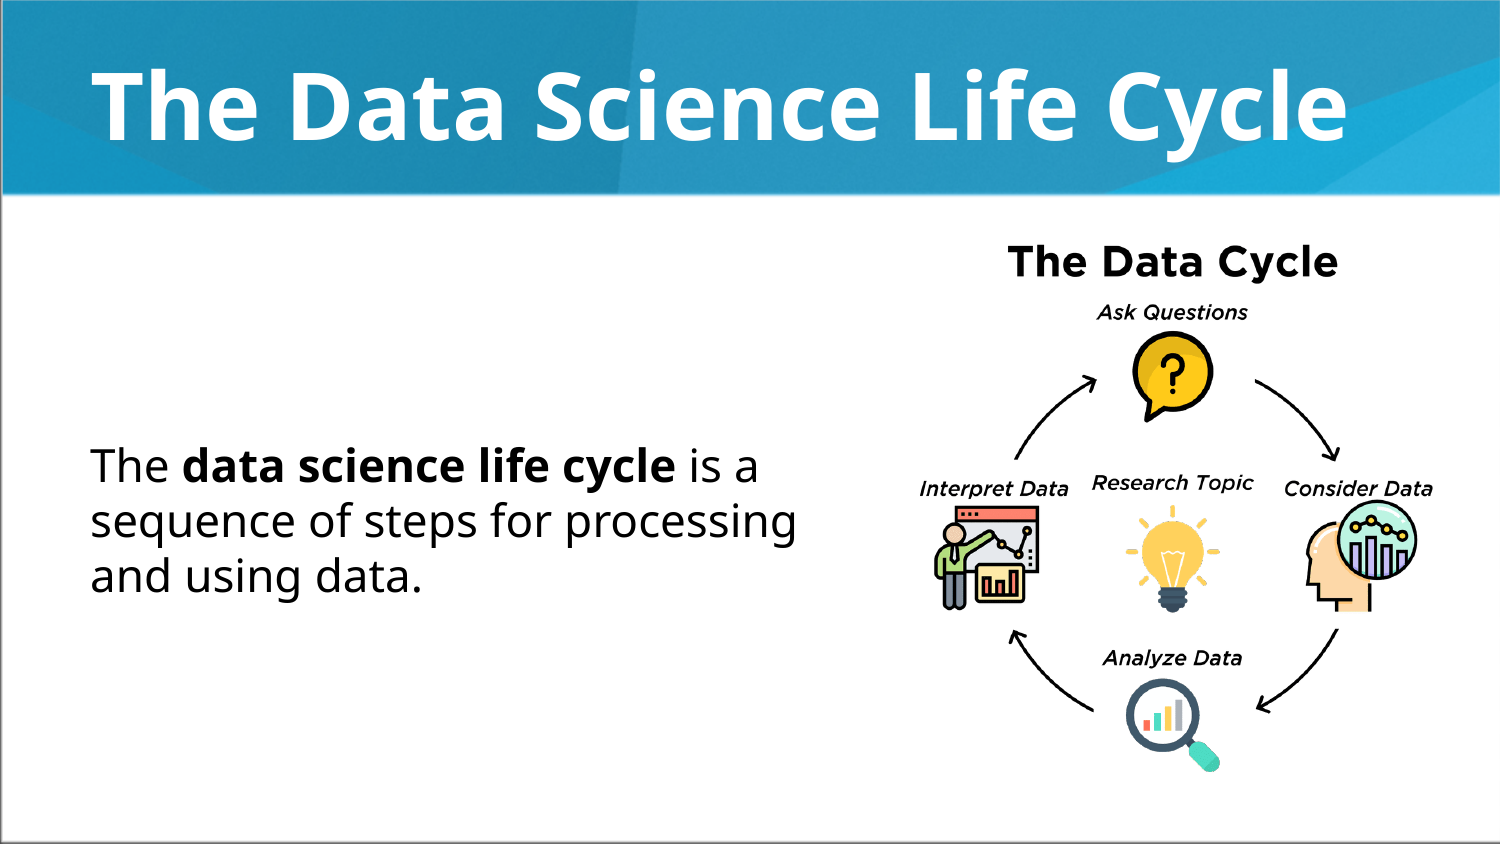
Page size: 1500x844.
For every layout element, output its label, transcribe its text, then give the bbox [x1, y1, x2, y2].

title The Data Science Life Cycle [75, 33, 1425, 175]
list The data science life cycle is a sequence of steps for processing and using data. [75, 238, 835, 800]
picture [0, 0, 1500, 844]
